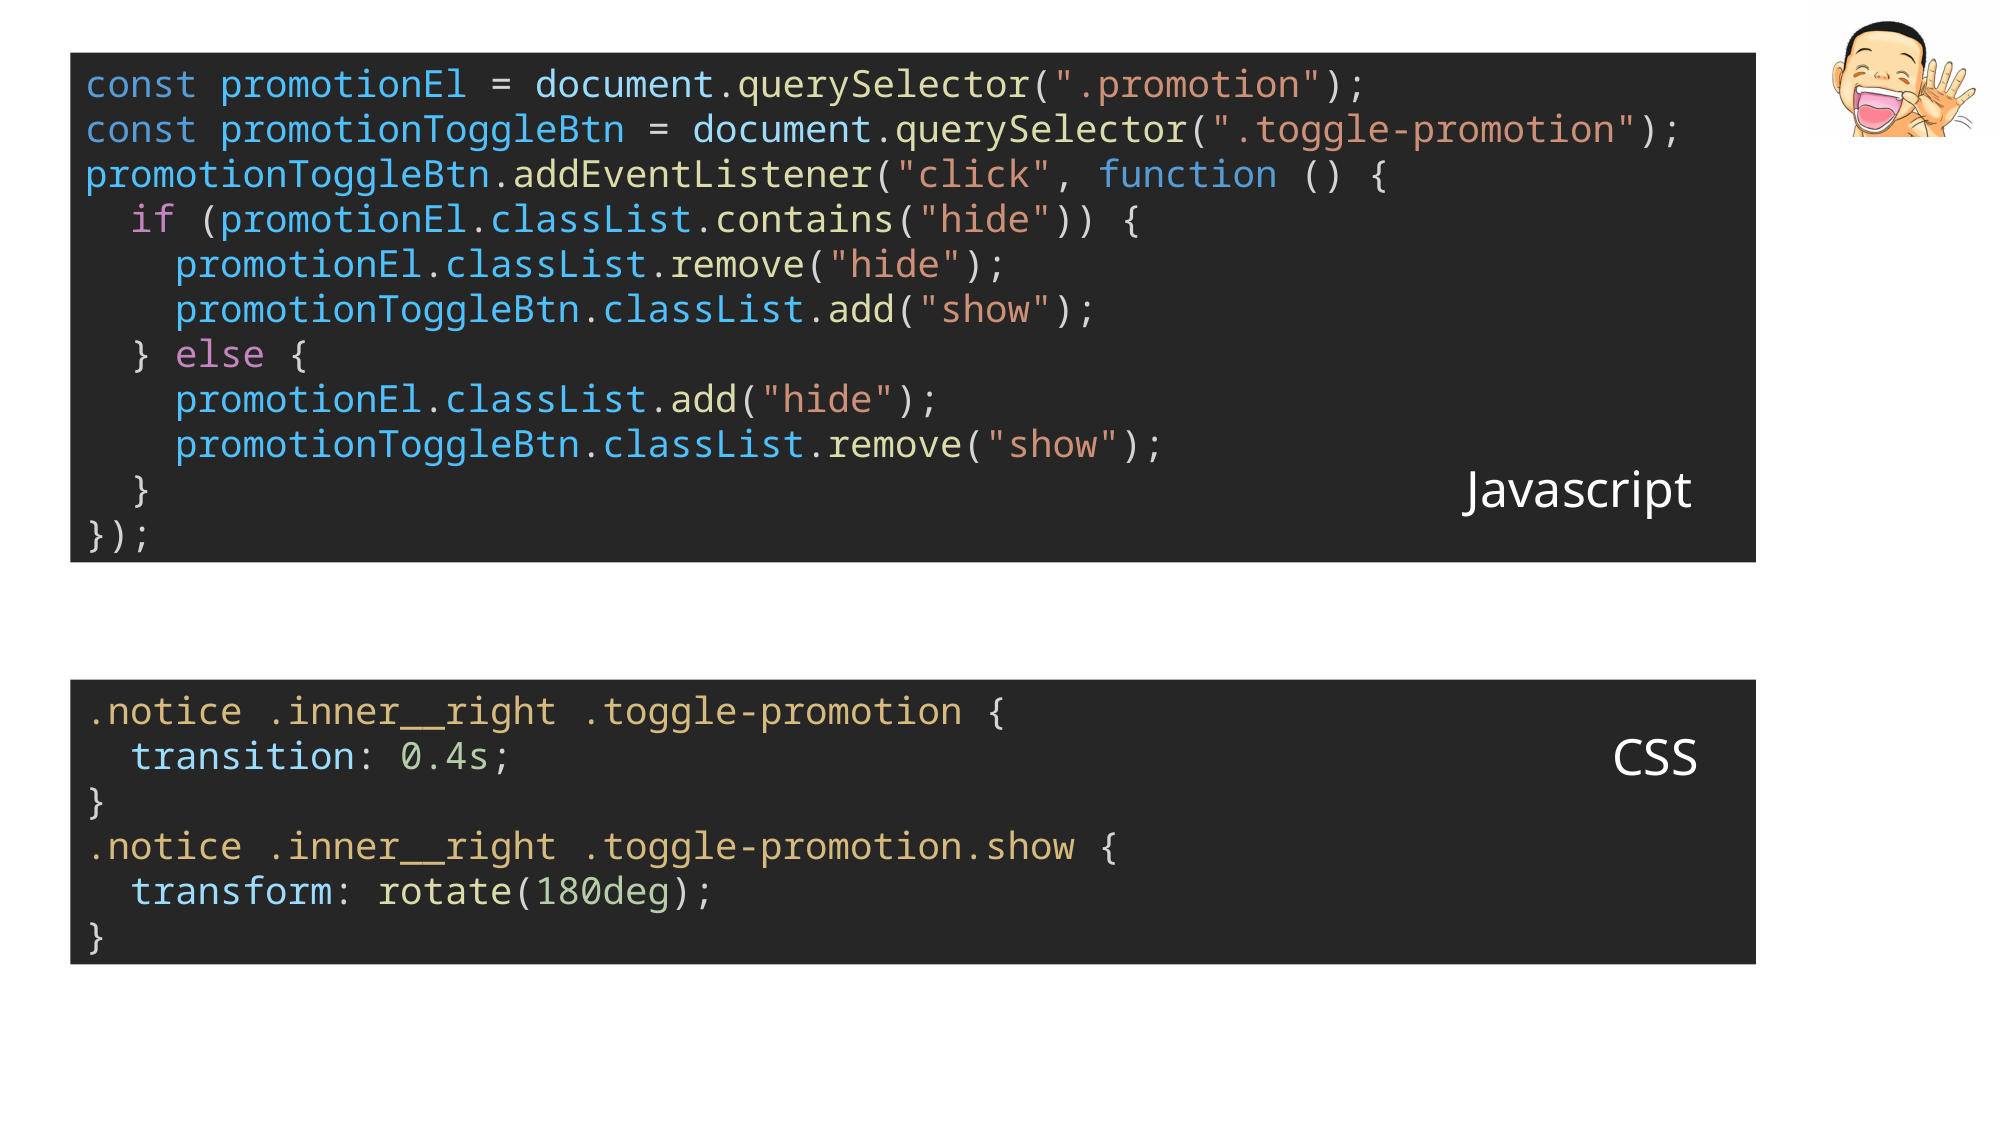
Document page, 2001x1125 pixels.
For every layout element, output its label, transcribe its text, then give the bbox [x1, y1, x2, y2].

picture [1808, 0, 2000, 137]
text_box const promotionEl = document.querySelector(".promotion"); const promotionToggleBtn = document.querySelector(".toggle-promotion"); promotionToggleBtn.addEventListener("click", function () { if (promotionEl.classList.contains("hide")) { promotionEl.classList.remove("hide"); promotionToggleBtn.classList.add("show"); } else { promotionEl.classList.add("hide"); promotionToggleBtn.classList.remove("show"); } }); [70, 52, 1756, 563]
text_box .notice .inner__right .toggle-promotion { transition: 0.4s; } .notice .inner__right .toggle-promotion.show { transform: rotate(180deg); } [70, 679, 1756, 965]
text_box Javascript [1452, 449, 1708, 525]
text_box CSS [1597, 717, 1714, 793]
